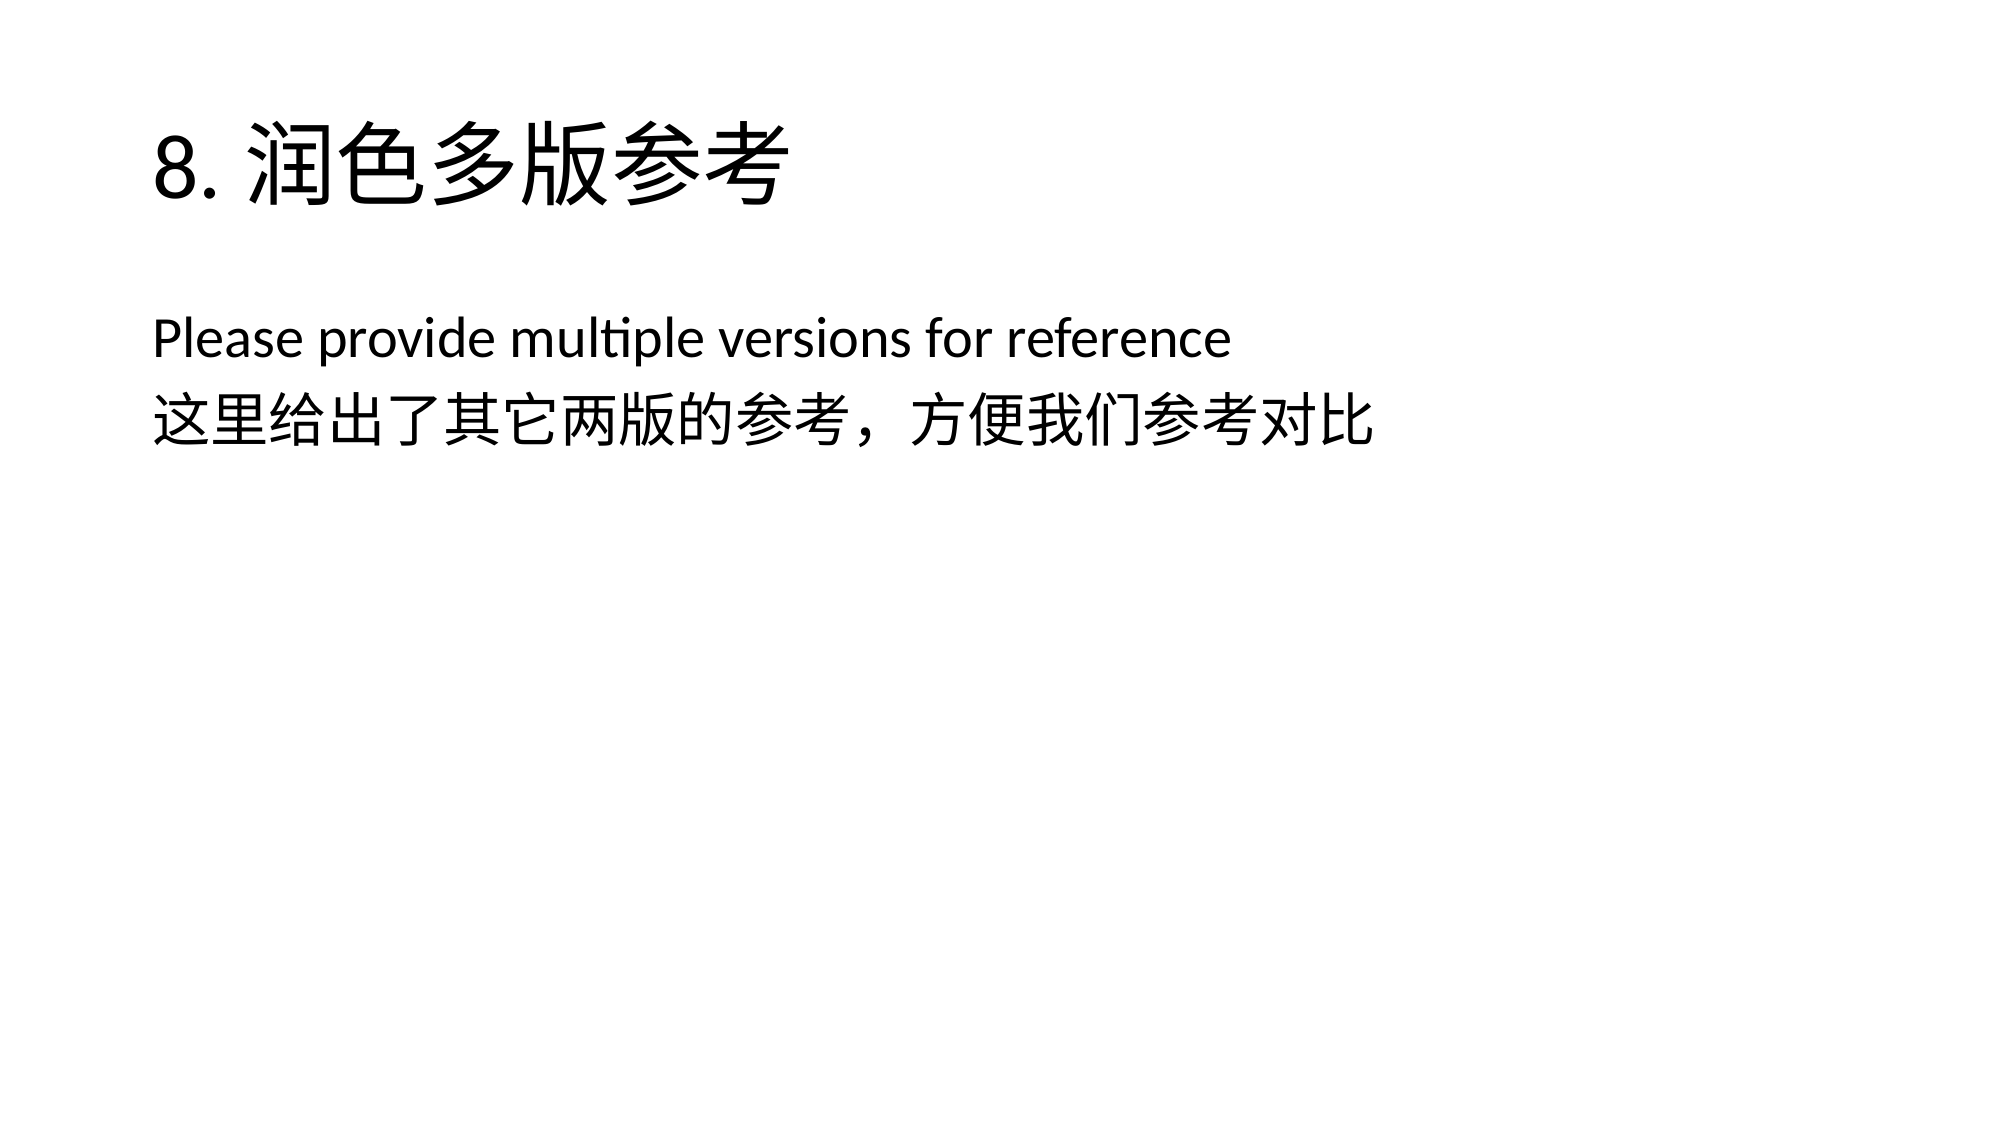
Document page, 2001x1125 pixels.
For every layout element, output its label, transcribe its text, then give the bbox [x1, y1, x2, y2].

title 8.润色多版参考 [137, 59, 1863, 278]
list Please provide multiple versions for reference 这里给出了其它两版的参考，方便我们参考对比 [137, 299, 1863, 1014]
